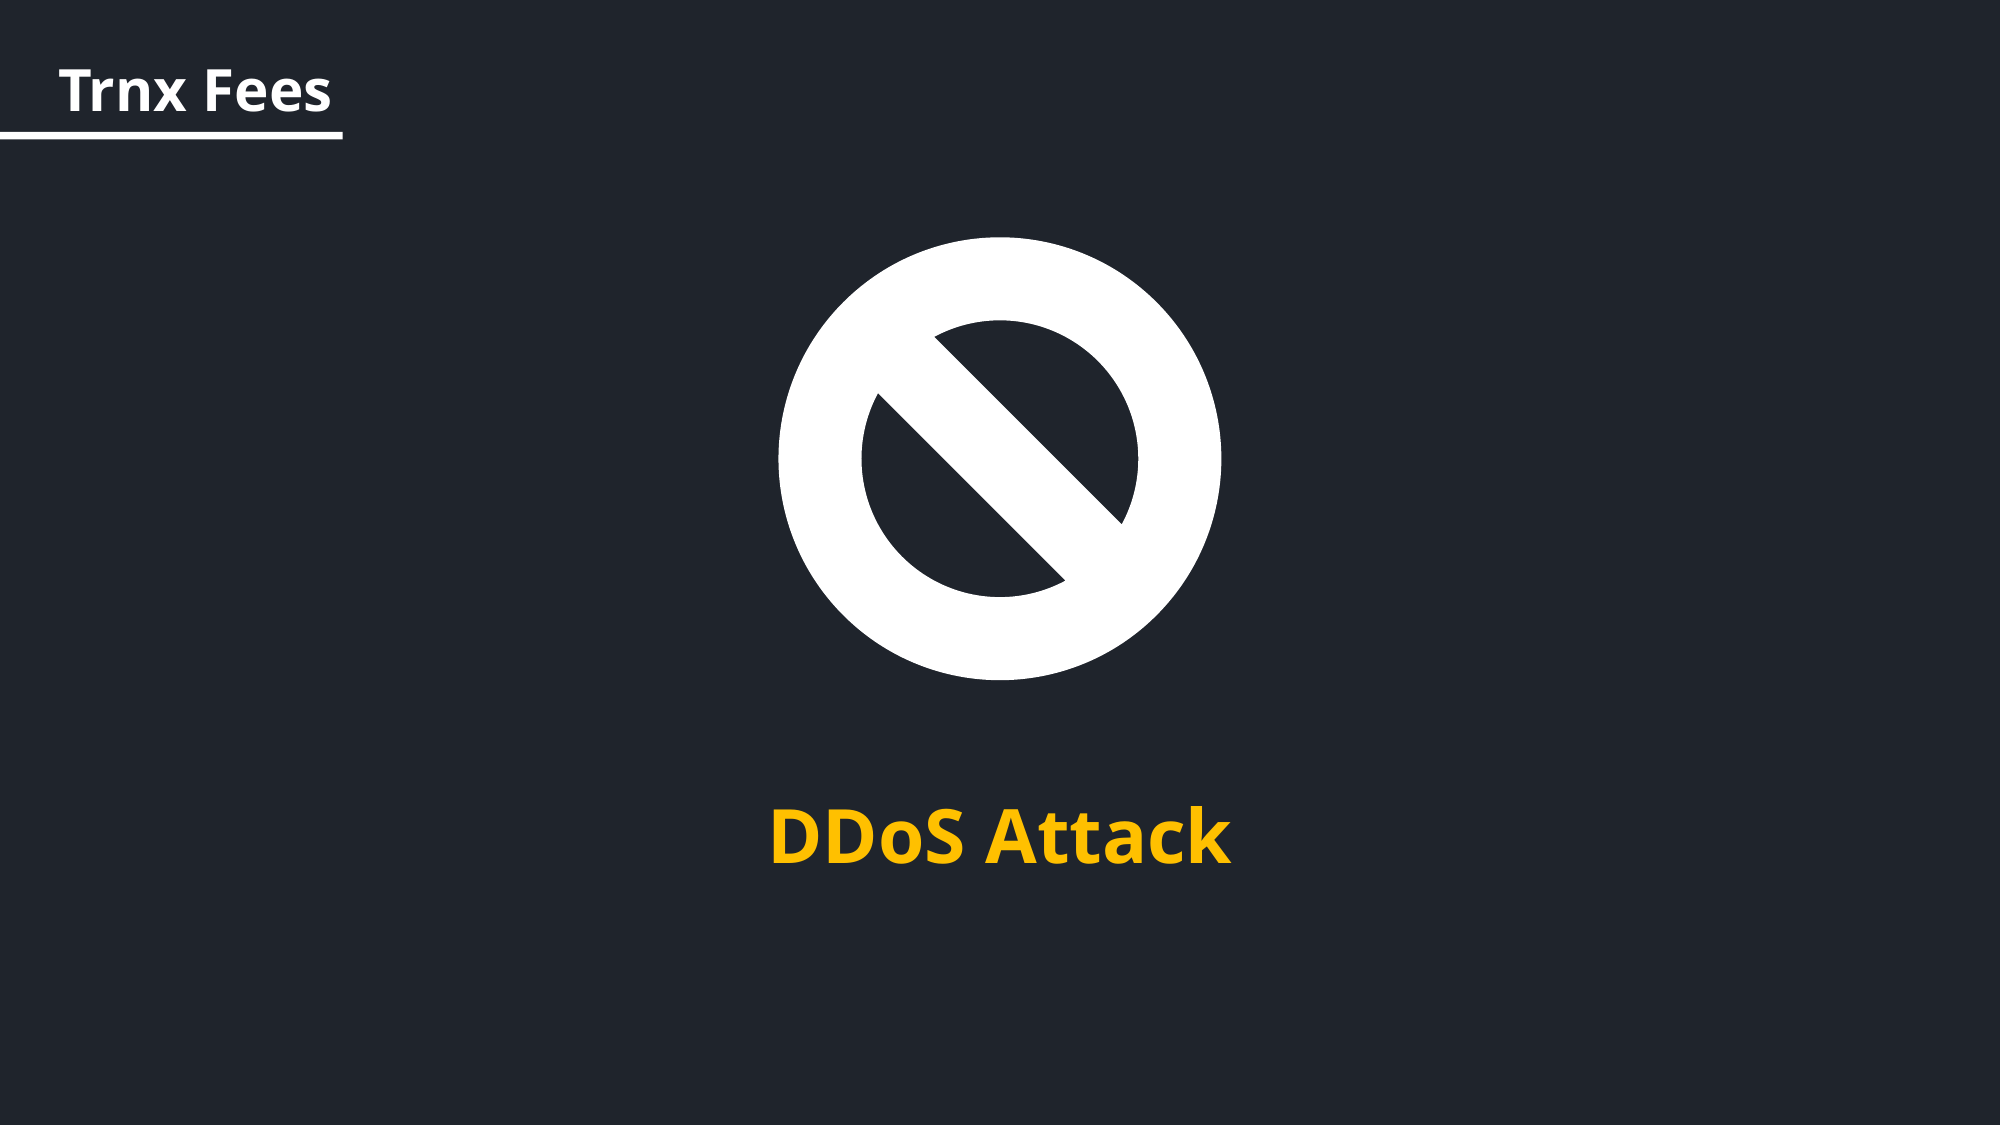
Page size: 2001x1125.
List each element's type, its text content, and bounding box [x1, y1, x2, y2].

text_box [0, 131, 344, 140]
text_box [755, 237, 1245, 888]
text_box Trnx Fees [43, 46, 348, 131]
